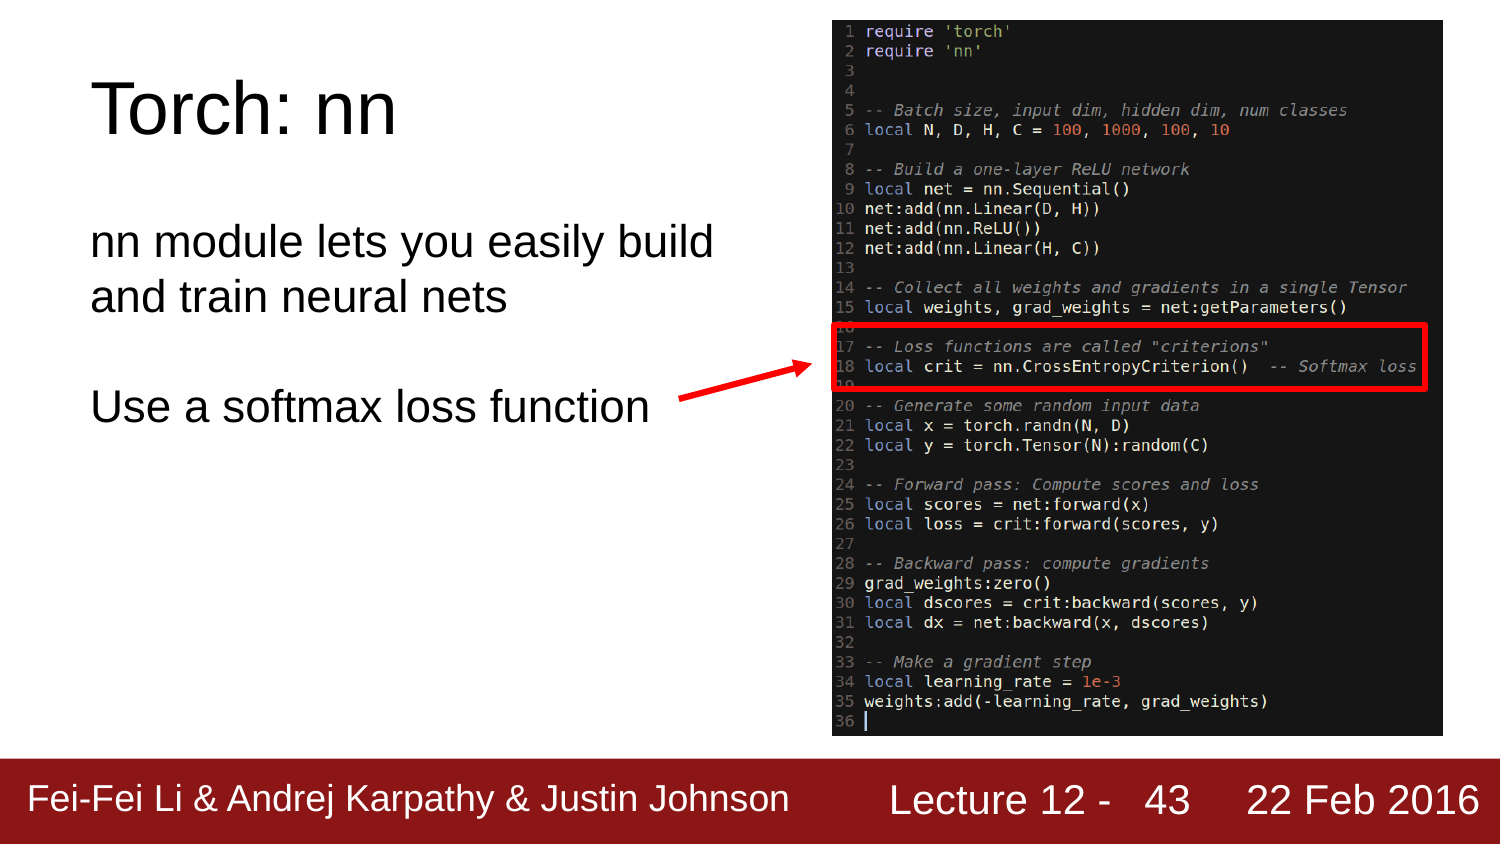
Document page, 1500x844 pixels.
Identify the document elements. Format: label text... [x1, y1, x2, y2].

picture [832, 20, 1443, 736]
title Torch: nn [75, 33, 827, 175]
slide_number 43 [1067, 765, 1206, 830]
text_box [678, 363, 813, 400]
list nn module lets you easily build and train neural nets Use a softmax loss function [75, 196, 741, 750]
